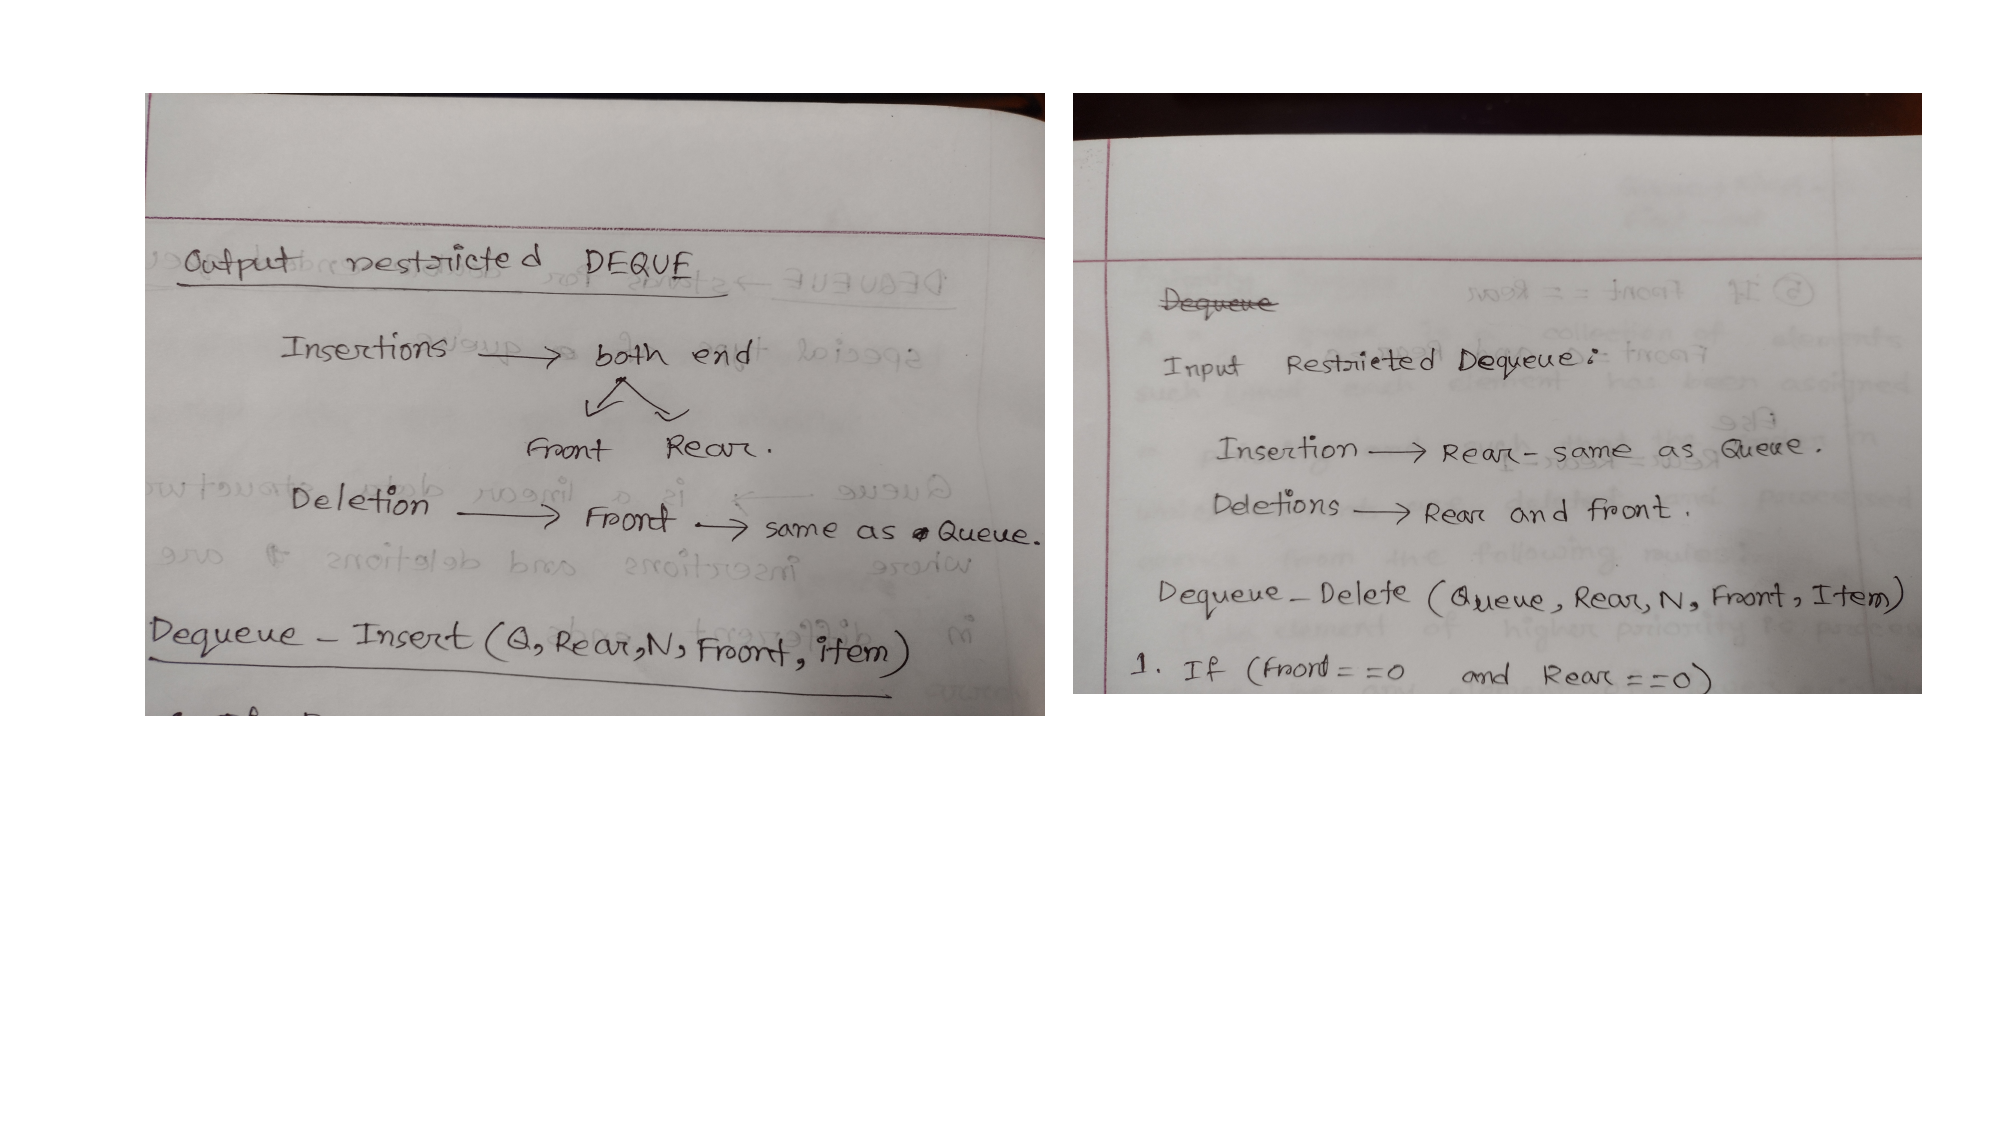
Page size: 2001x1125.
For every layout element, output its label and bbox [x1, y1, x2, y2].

list [145, 93, 1045, 716]
picture [1073, 93, 1922, 694]
